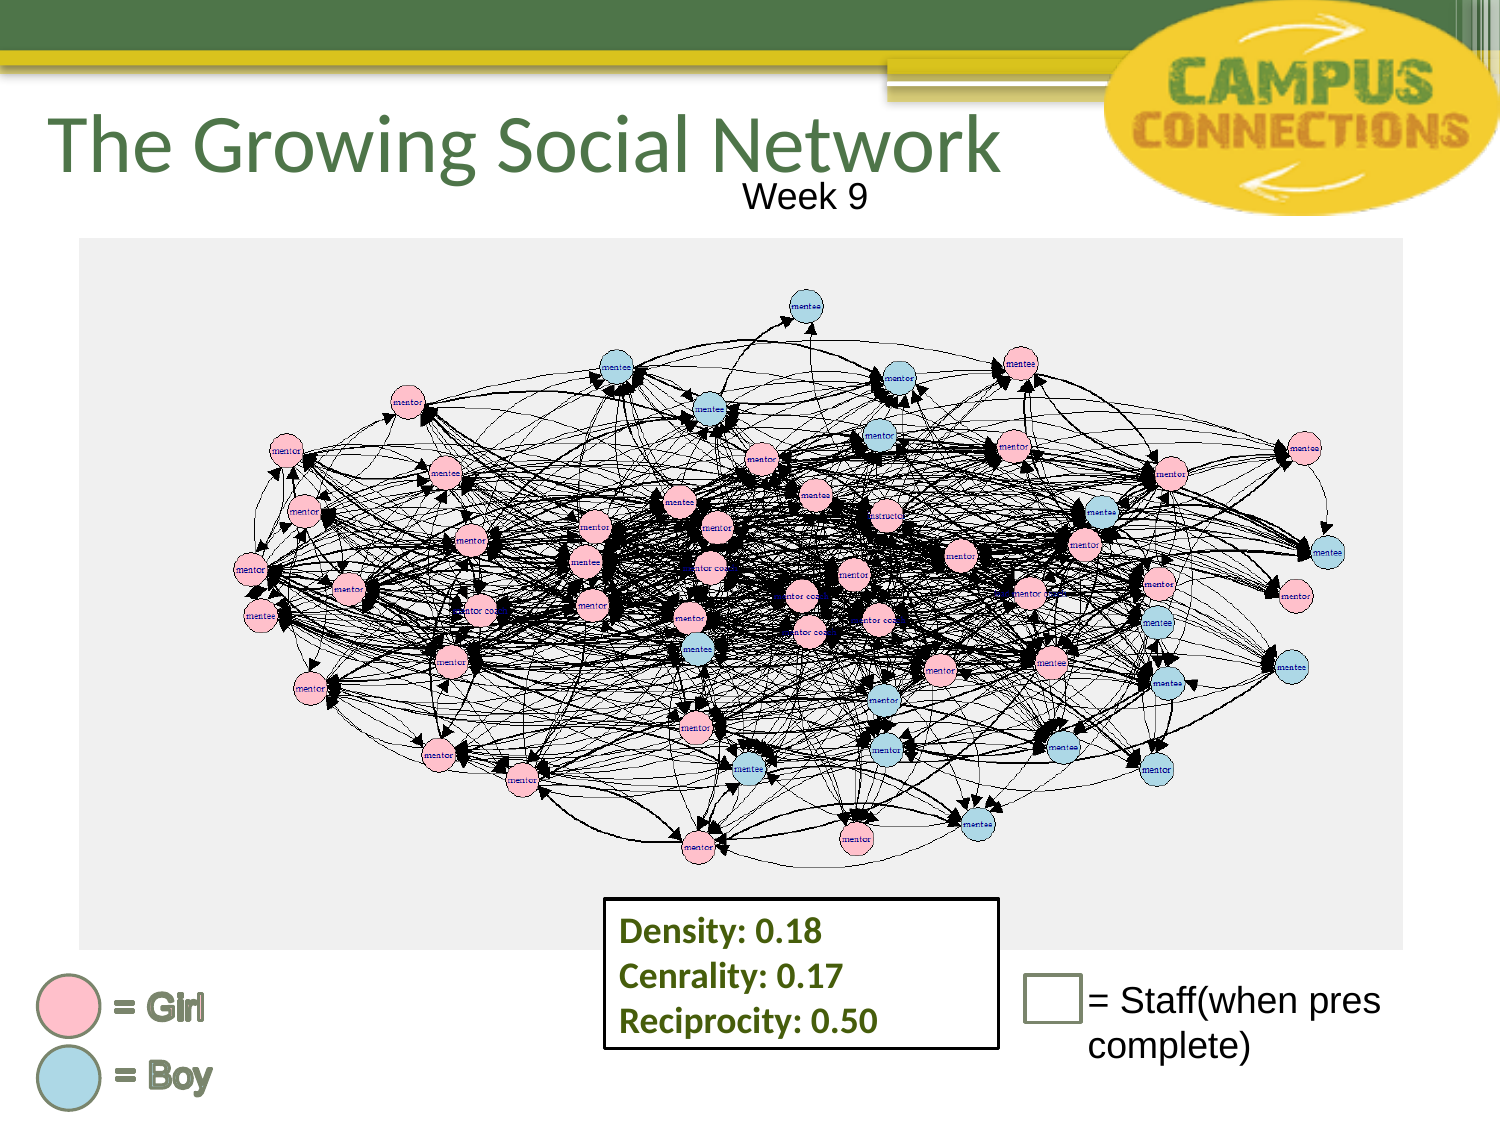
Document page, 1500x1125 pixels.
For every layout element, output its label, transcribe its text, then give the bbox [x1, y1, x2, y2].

text_box [1023, 973, 1072, 1024]
text_box [177, 992, 204, 1022]
text_box [35, 1044, 102, 1112]
text_box Density: 0.18 Cenrality: 0.17 Reciprocity: 0.50 [603, 960, 1000, 1050]
text_box = Staff(when pres complete) [1072, 968, 1418, 1074]
text_box [148, 1059, 214, 1098]
picture [1103, 0, 1500, 216]
text_box [115, 1076, 136, 1082]
text_box [146, 991, 175, 1023]
text_box [114, 1000, 135, 1006]
text_box [35, 973, 102, 1039]
text_box [115, 1068, 136, 1074]
text_box The Growing Social Network [33, 51, 1383, 227]
text_box [114, 1008, 135, 1014]
picture [79, 238, 1404, 951]
